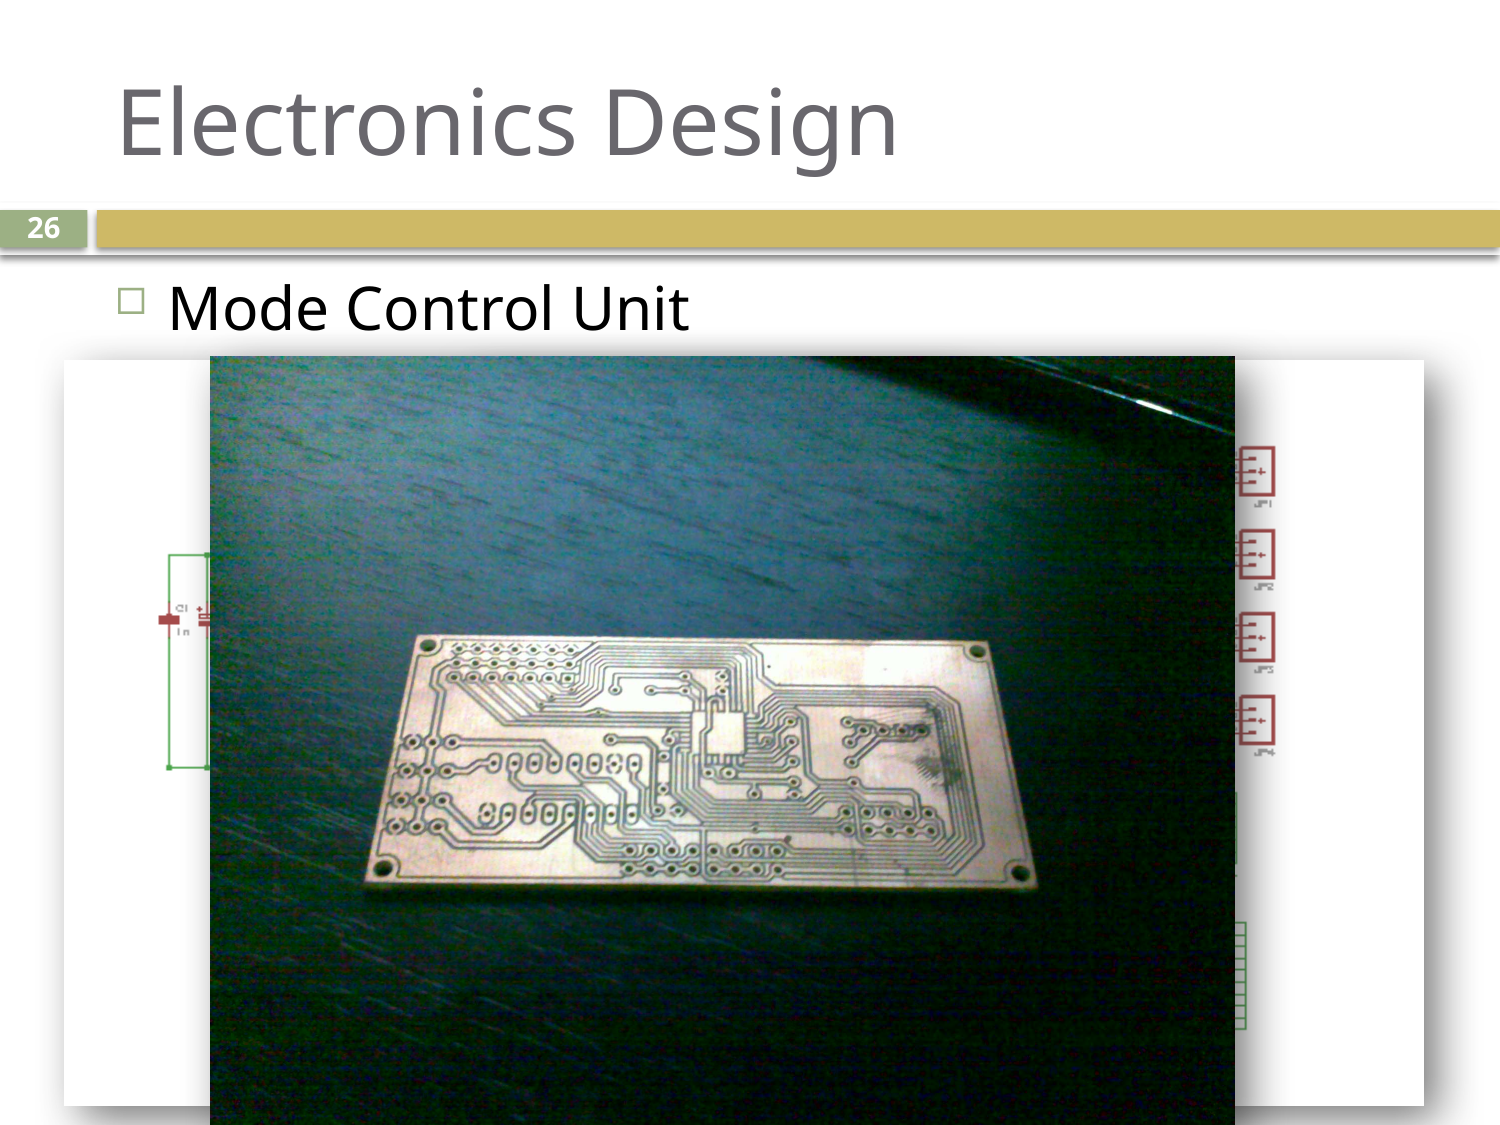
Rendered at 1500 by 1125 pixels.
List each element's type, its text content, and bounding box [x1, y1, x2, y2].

slide_number 26 [0, 208, 88, 249]
list Mode Control Unit [100, 262, 1438, 348]
title Electronics Design [100, 37, 1438, 200]
picture [64, 356, 1424, 1125]
